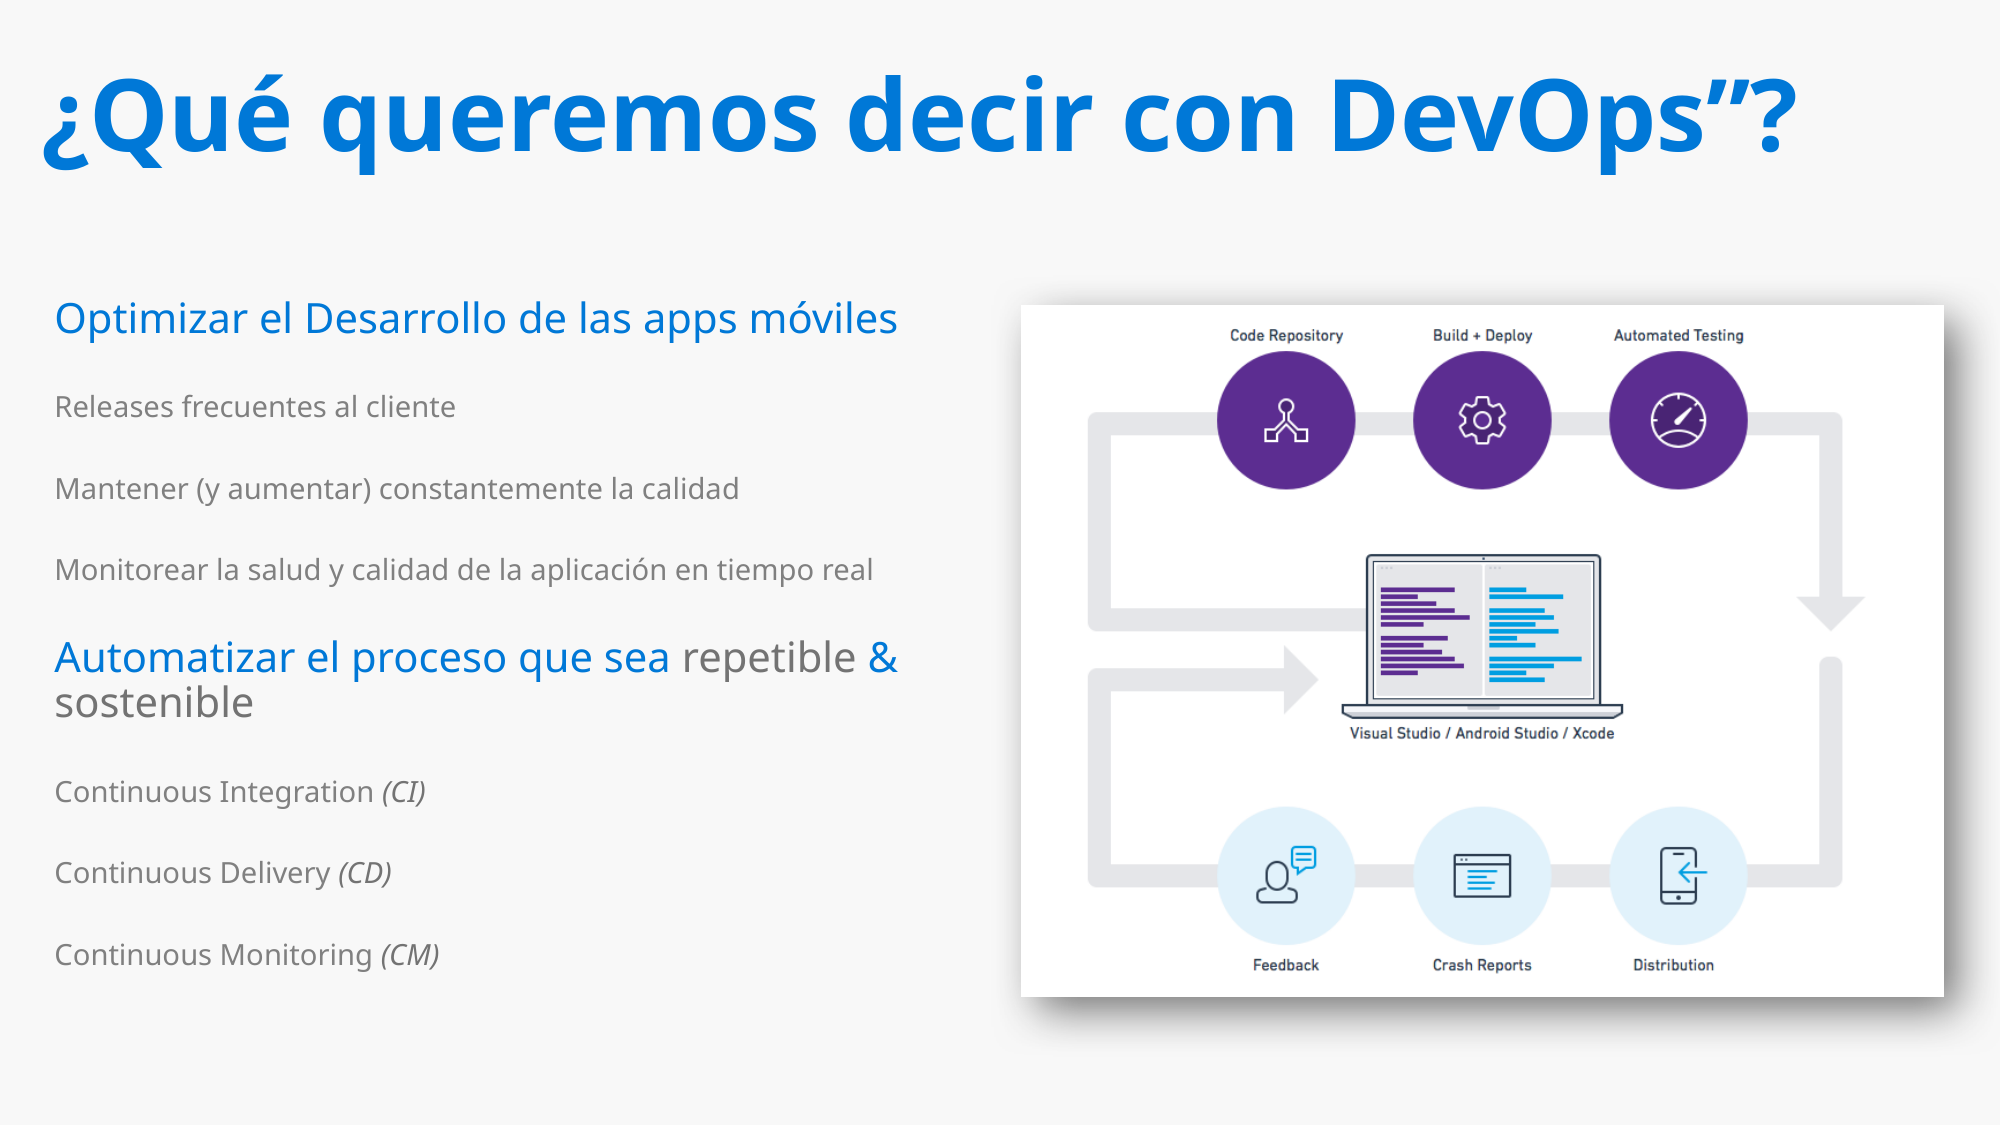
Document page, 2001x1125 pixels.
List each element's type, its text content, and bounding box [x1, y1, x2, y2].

list Optimizar el Desarrollo de las apps móviles Releases frecuentes al cliente Mantener (y aumentar) constantemente la calidad Monitorear la salud y calidad de la aplicación en tiempo real Automatizar el proceso que sea repetible & sostenible Continuous Integration (CI) Continuous Delivery (CD) Continuous Monitoring (CM) [31, 279, 976, 997]
picture [1021, 305, 1944, 997]
title ¿Qué queremos decir con DevOps”? [19, 47, 1932, 196]
